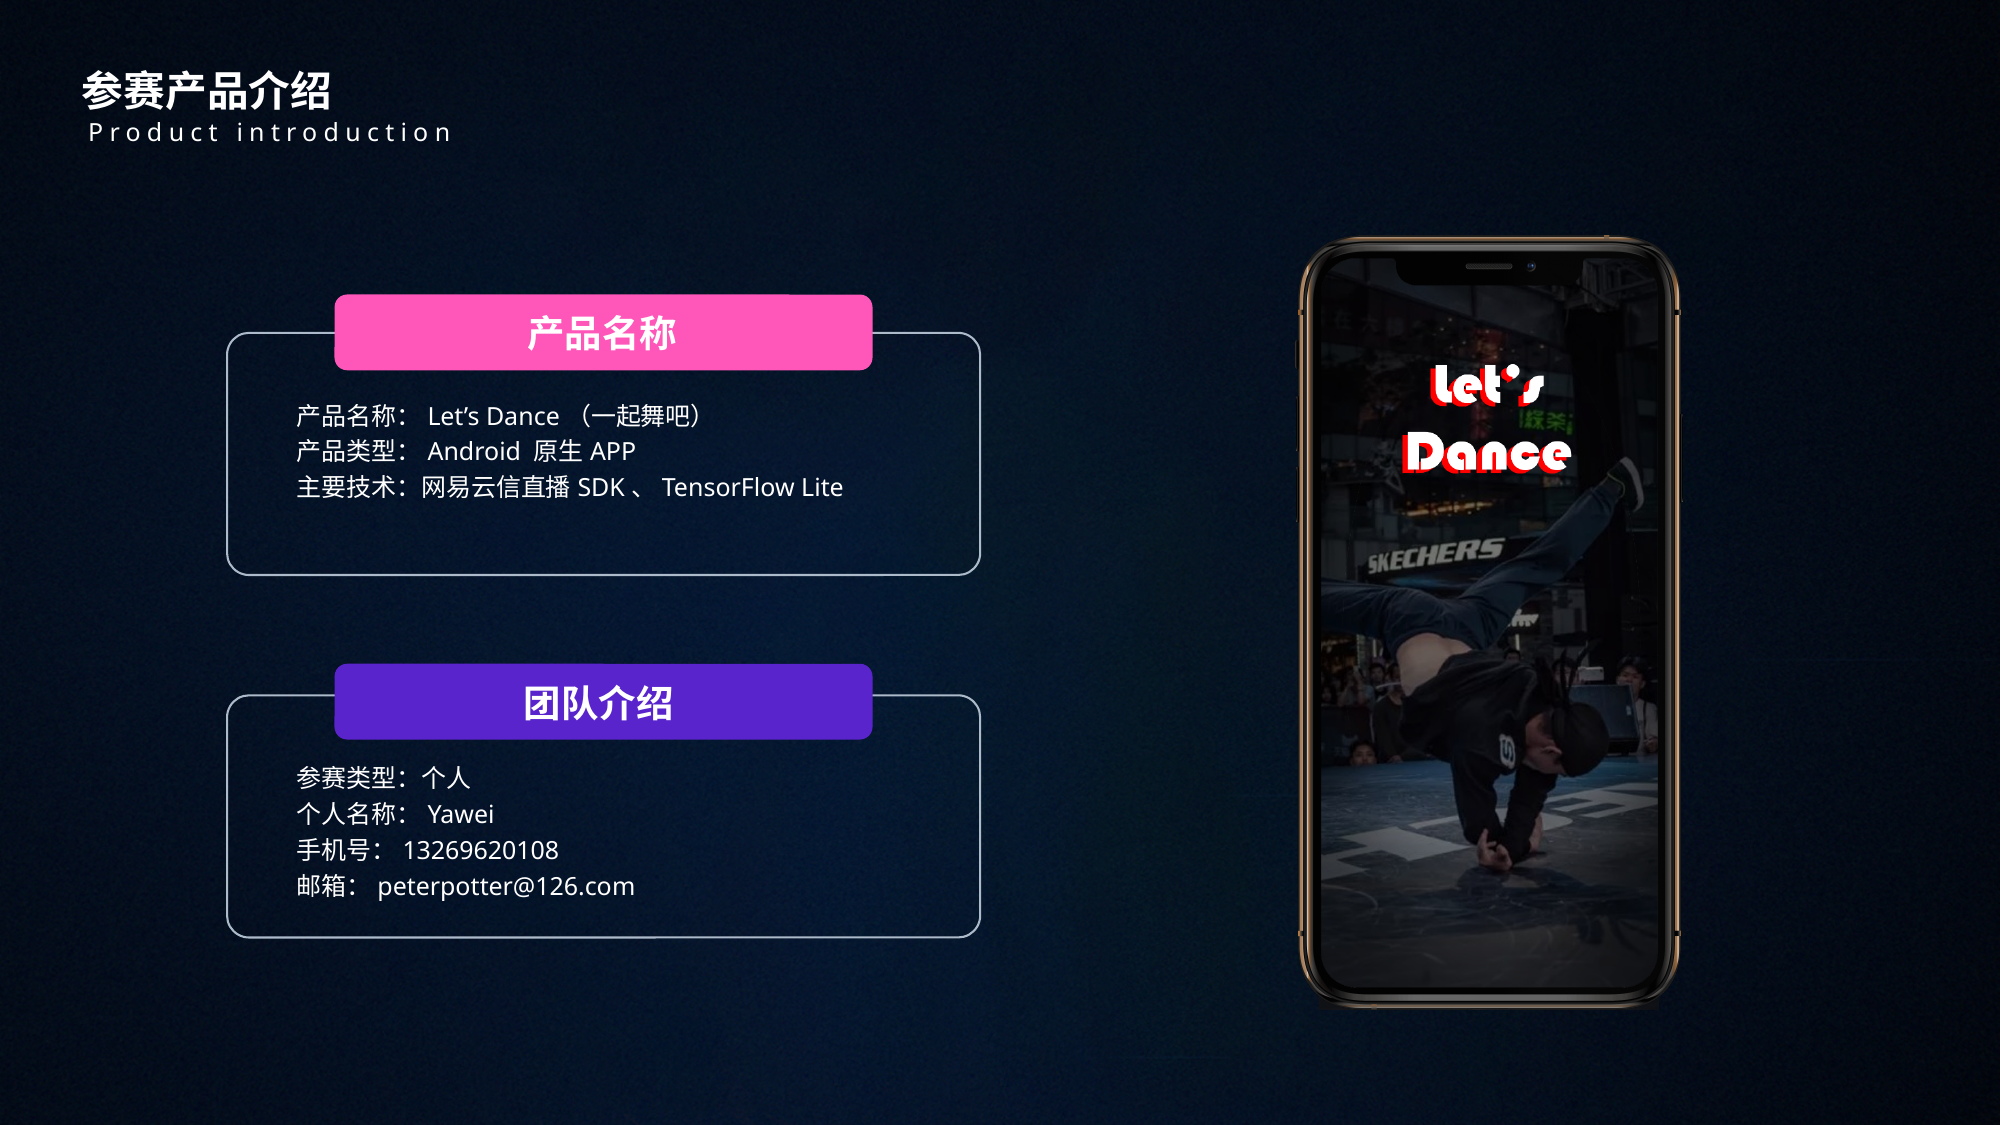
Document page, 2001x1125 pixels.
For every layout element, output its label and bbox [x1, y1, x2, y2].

picture [0, 0, 2000, 1125]
text_box [1295, 235, 1683, 1010]
text_box [65, 57, 474, 155]
